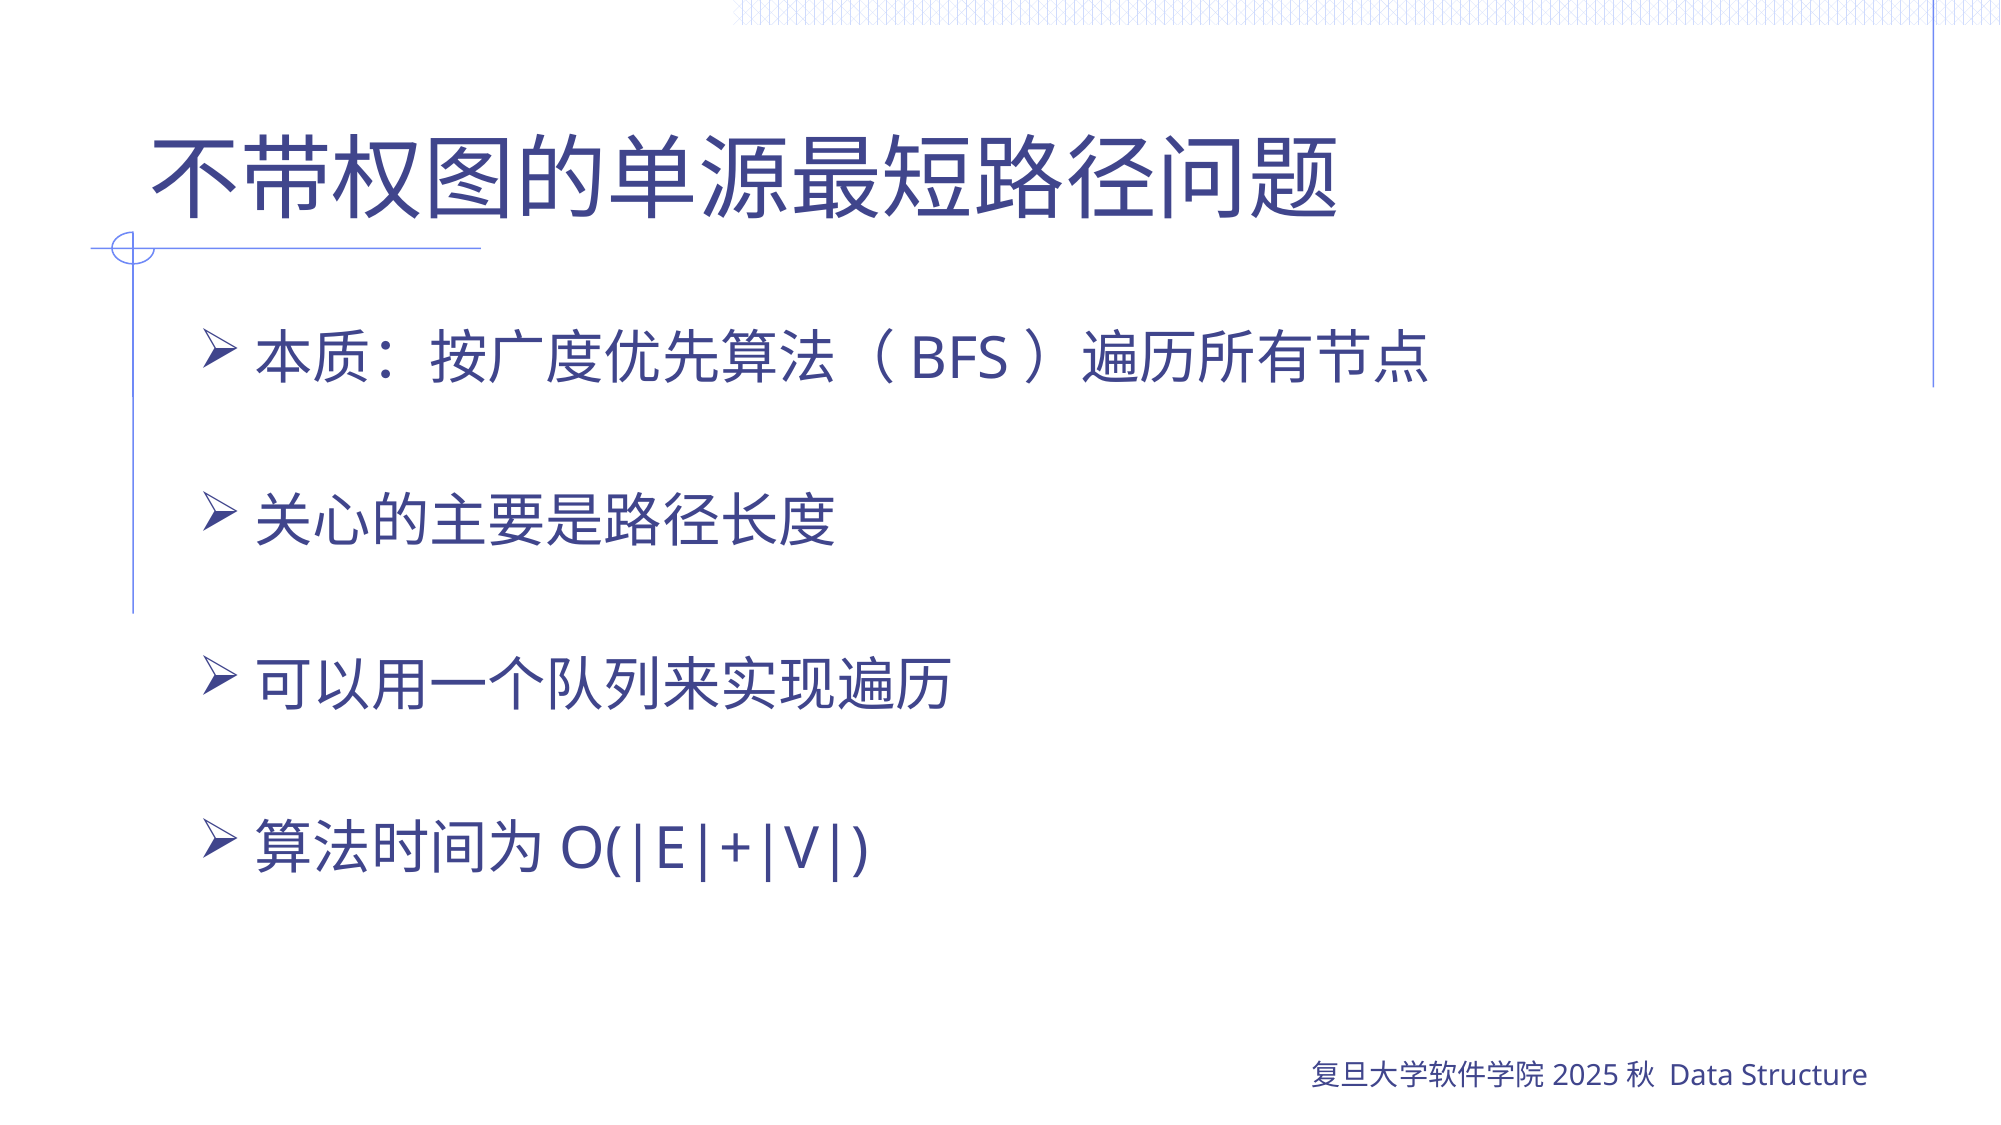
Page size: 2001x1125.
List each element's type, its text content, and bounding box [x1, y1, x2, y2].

title 不带权图的单源最短路径问题 [133, 50, 1834, 238]
list 本质：按广度优先算法（BFS）遍历所有节点 关心的主要是路径长度 可以用一个队列来实现遍历 算法时间为O(|E|+|V|) [183, 312, 1884, 988]
